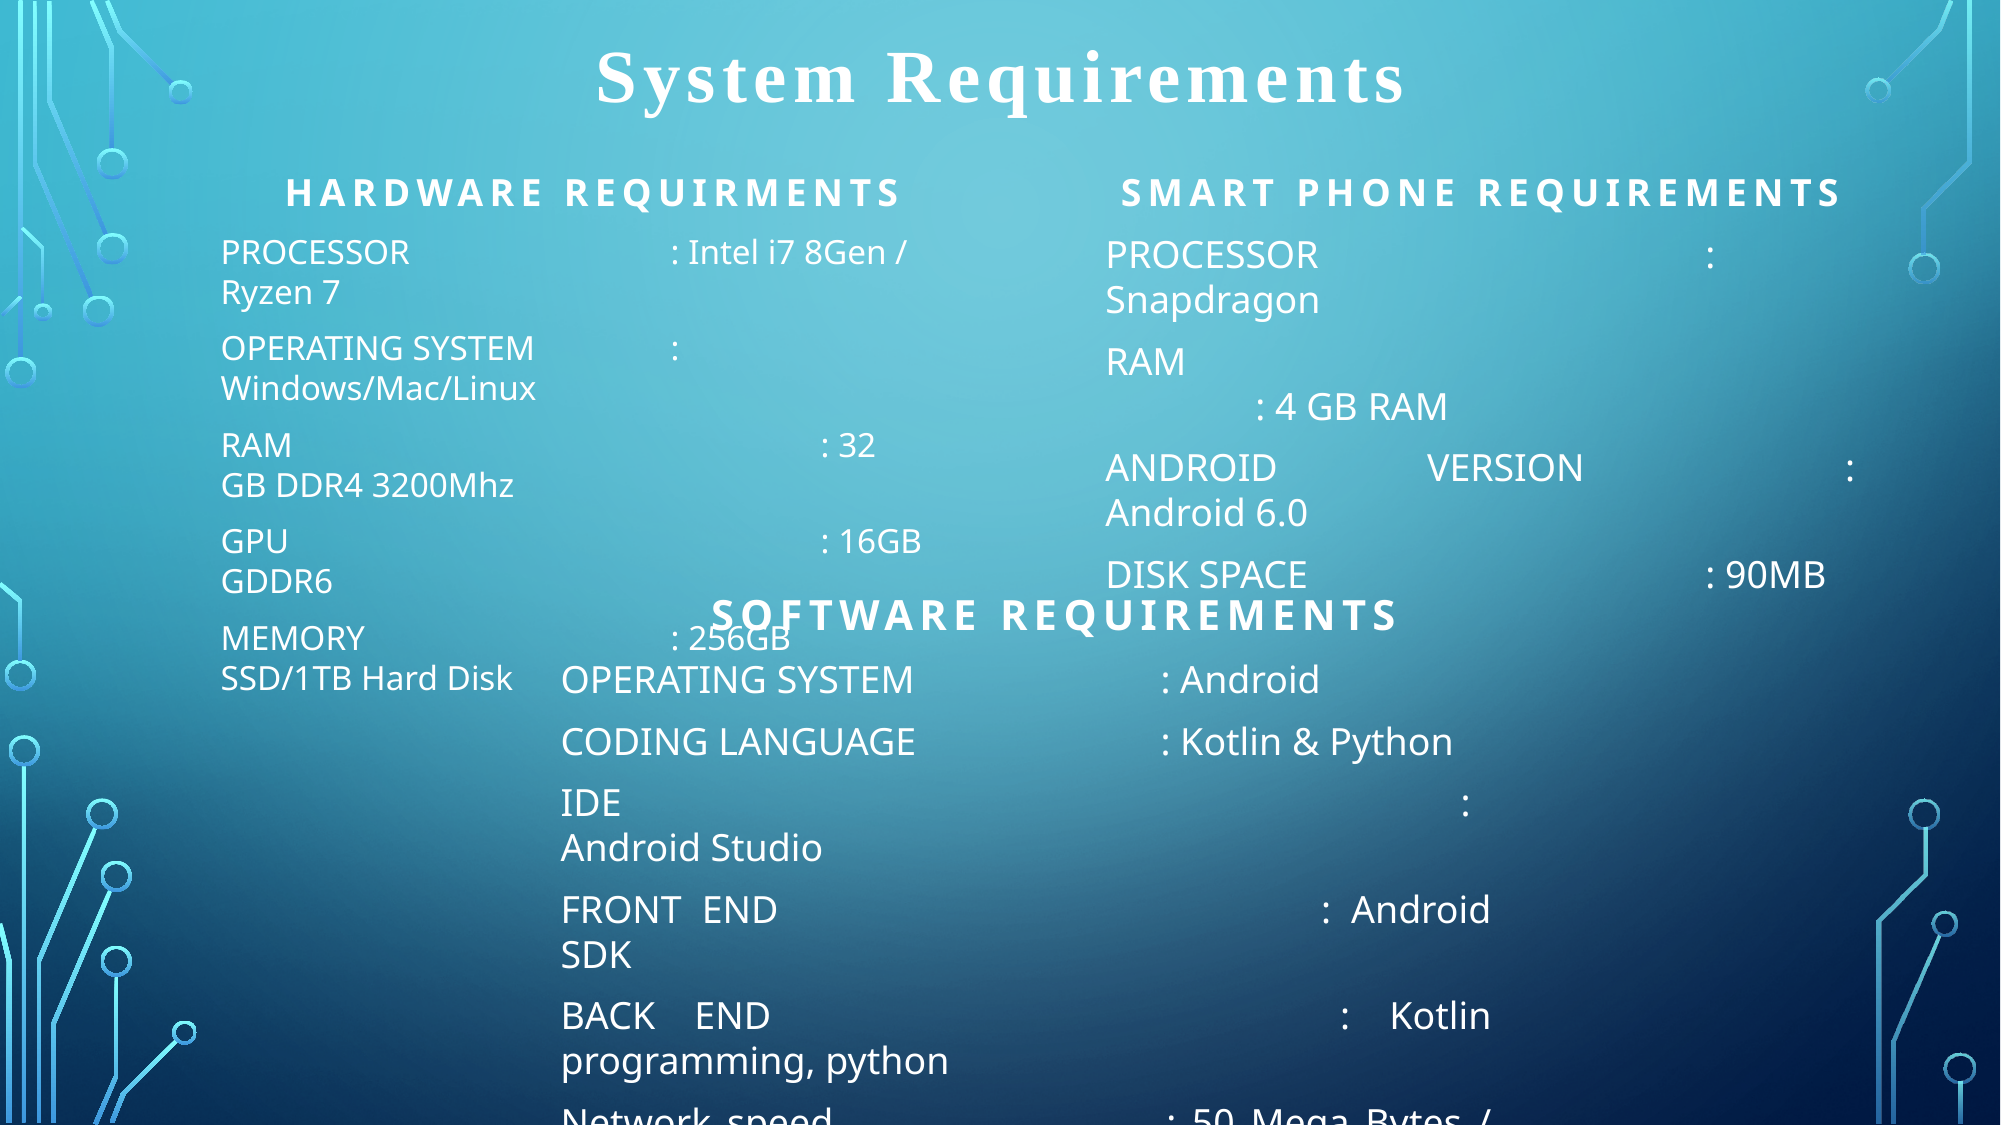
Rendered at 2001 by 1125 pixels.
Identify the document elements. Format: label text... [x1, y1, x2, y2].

text_box SMART PHONE REQUIREMENTS PROCESSOR : Snapdragon RAM : 4 GB RAM ANDROID VERSION : Android 6.0 DISK SPACE : 90MB [1090, 162, 1870, 604]
text_box System Requirements [205, 20, 1795, 125]
text_box SOFTWARE REQUIREMENTS OPERATING SYSTEM : Android CODING LANGUAGE : Kotlin & Python IDE : Android Studio FRONT END : Android SDK BACK END : Kotlin programming, python Network speed : 50 Mega Bytes / Second [545, 581, 1507, 1125]
text_box HARDWARE REQUIRMENTS PROCESSOR : Intel i7 8Gen / Ryzen 7 OPERATING SYSTEM : Windows/Mac/Linux RAM : 32 GB DDR4 3200Mhz GPU : 16GB GDDR6 MEMORY : 256GB SSD/1TB Hard Disk [205, 162, 937, 705]
